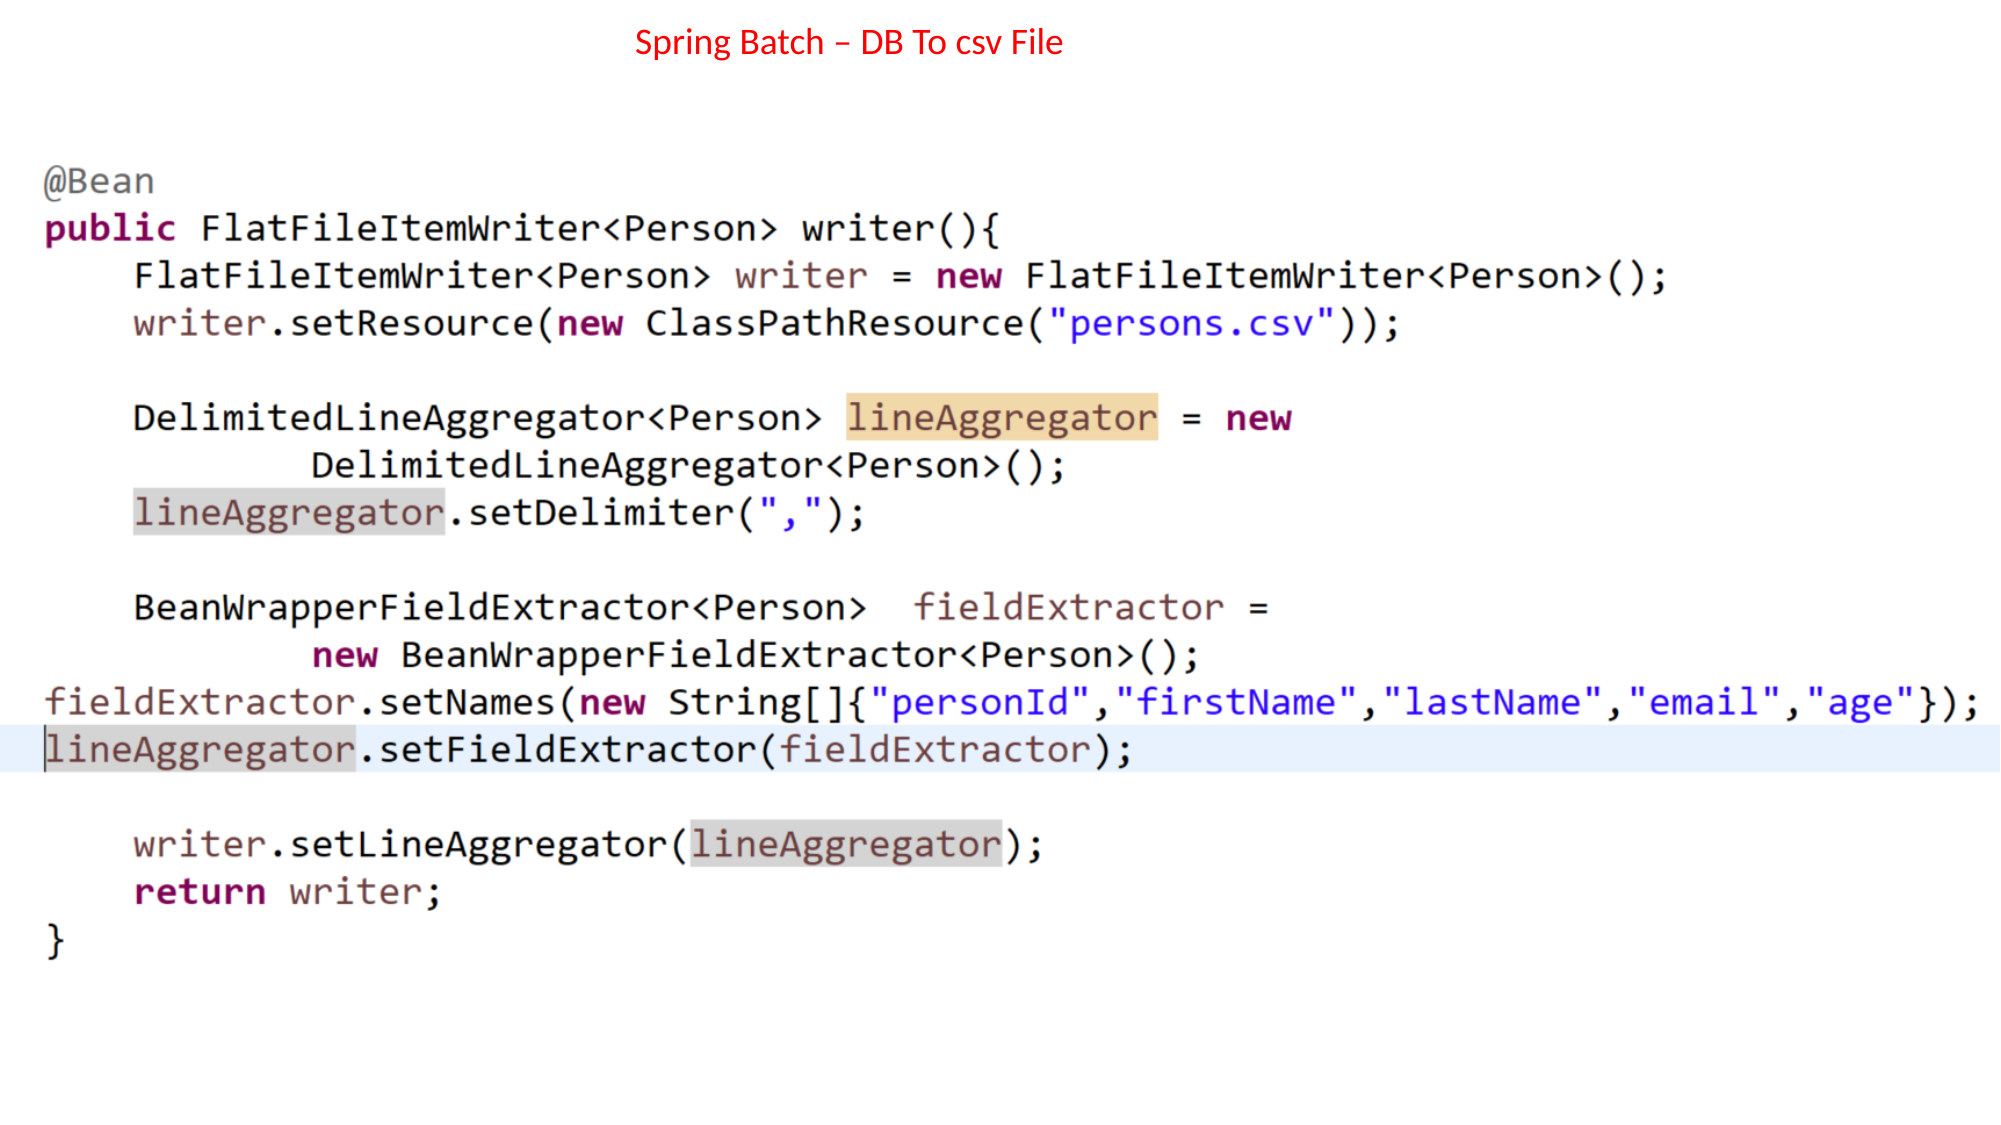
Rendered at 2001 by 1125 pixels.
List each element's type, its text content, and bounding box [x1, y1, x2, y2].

picture [0, 135, 2000, 990]
text_box Spring Batch – DB To csv File [328, 27, 1372, 99]
